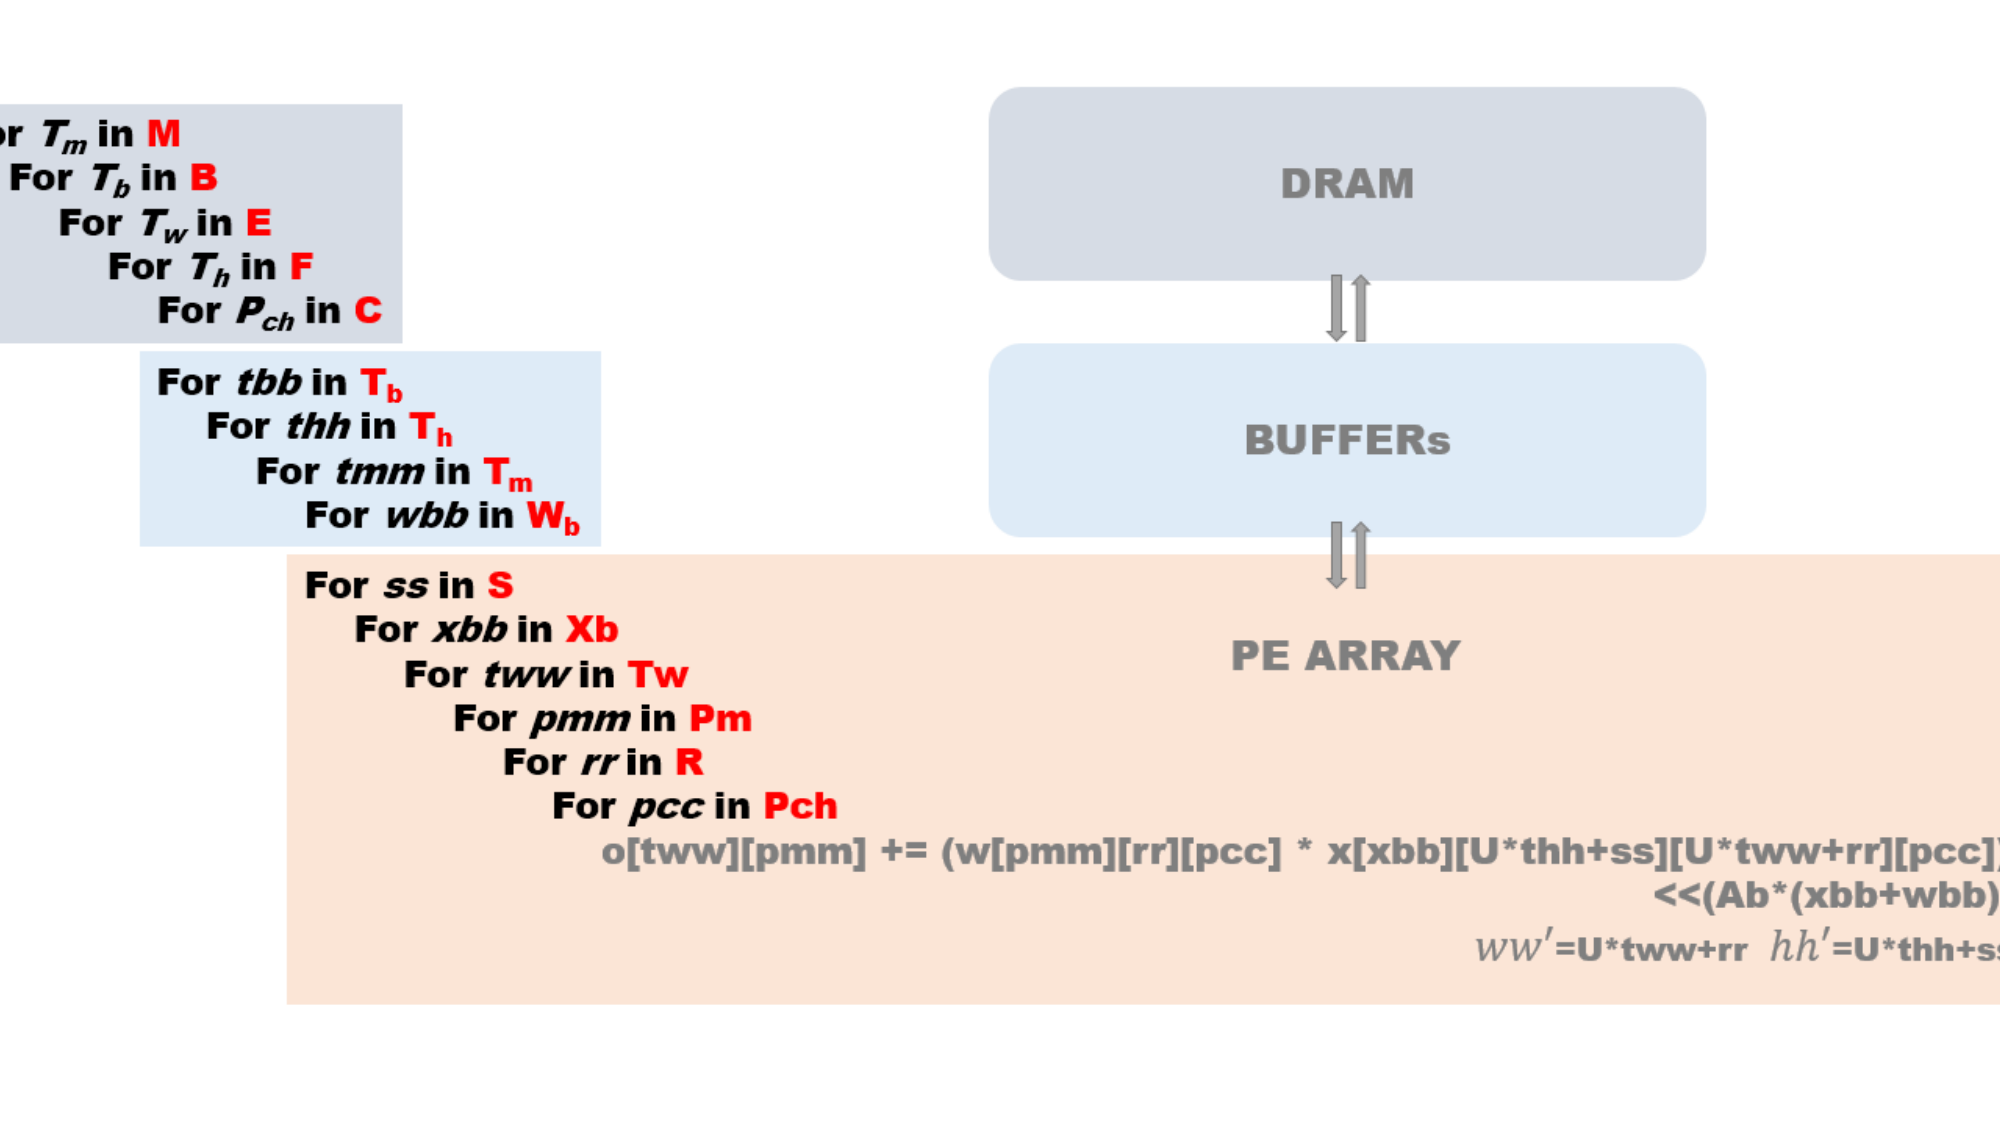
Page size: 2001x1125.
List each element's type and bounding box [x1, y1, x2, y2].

picture [0, 81, 2000, 1044]
